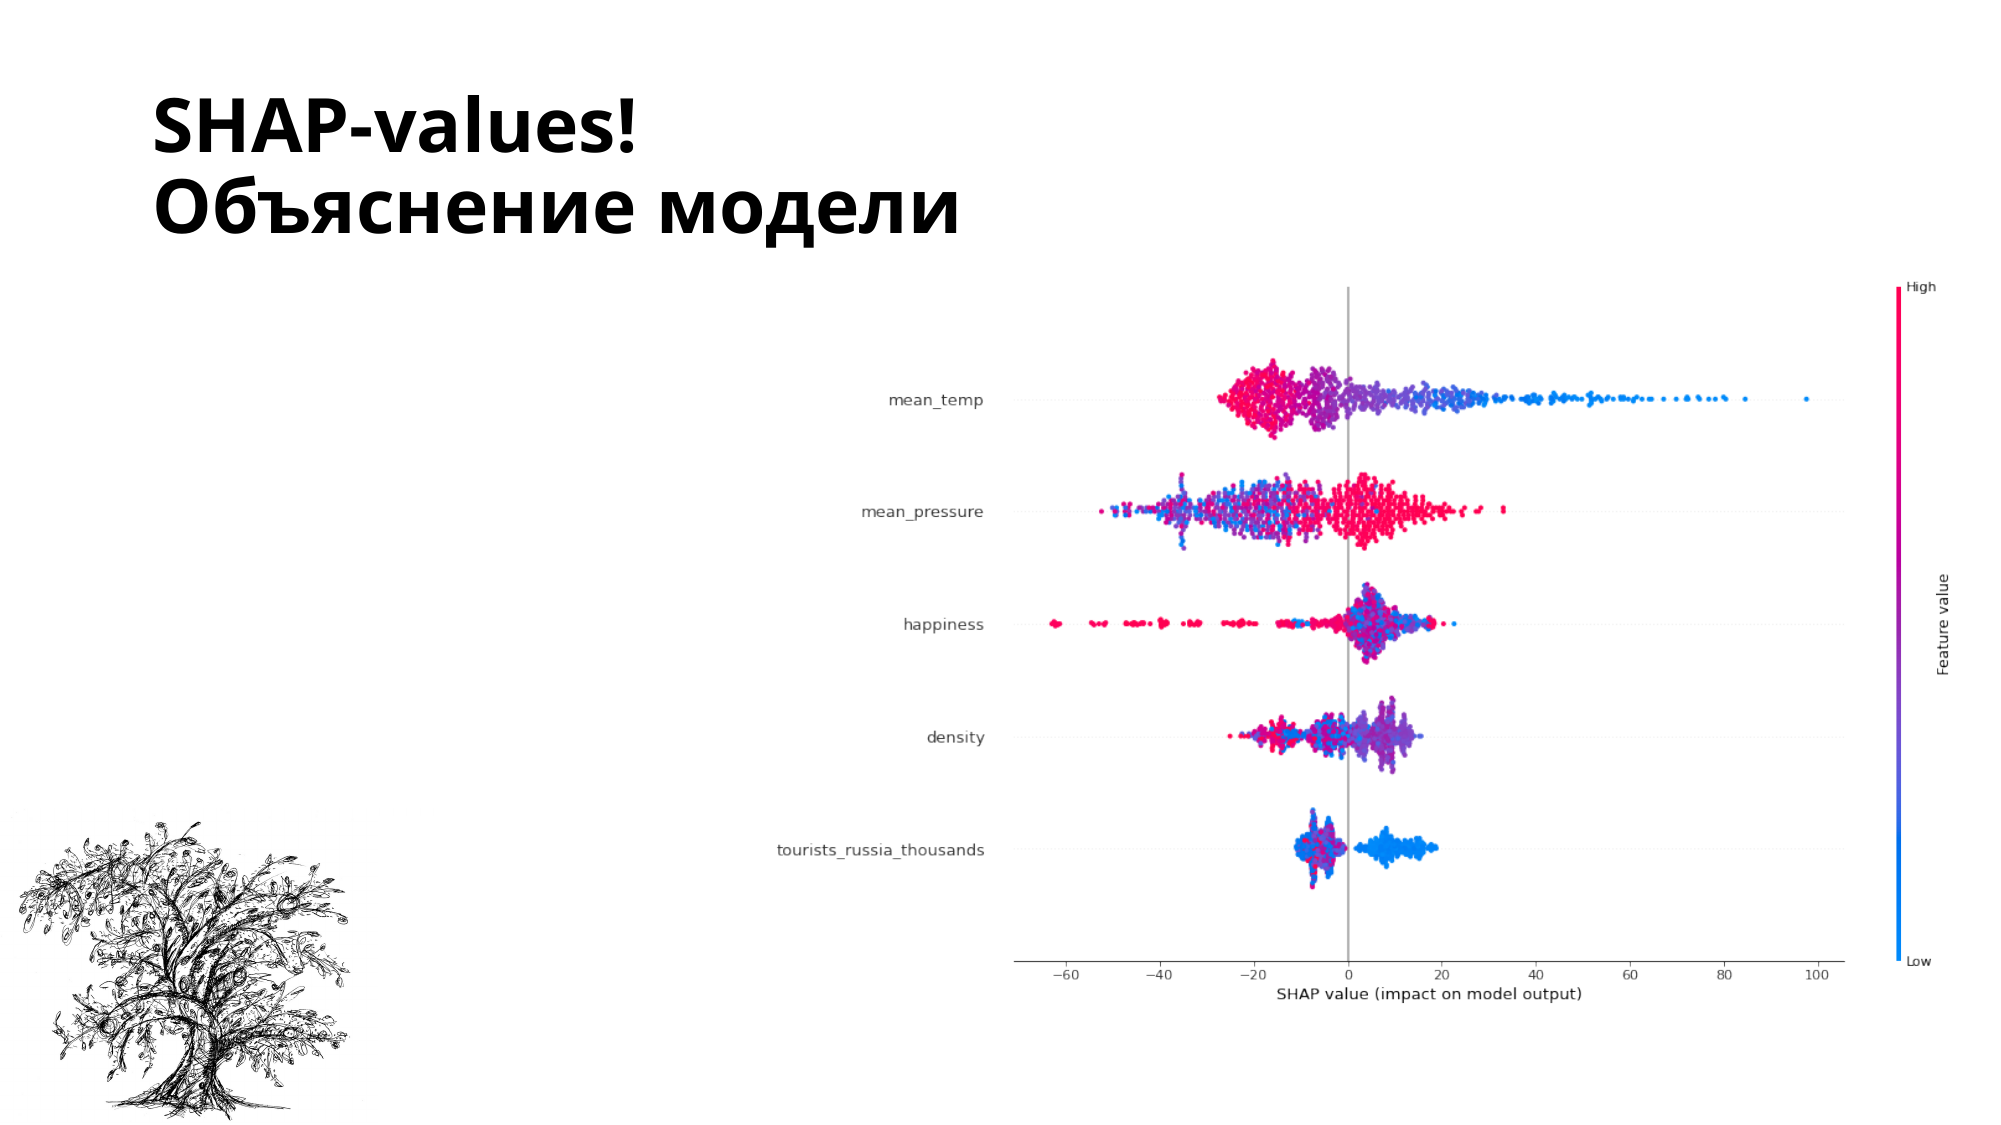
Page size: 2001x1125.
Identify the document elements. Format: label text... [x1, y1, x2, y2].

picture [767, 273, 1962, 1012]
picture [0, 808, 434, 1123]
title SHAP-values! Объяснение модели [137, 59, 1863, 278]
